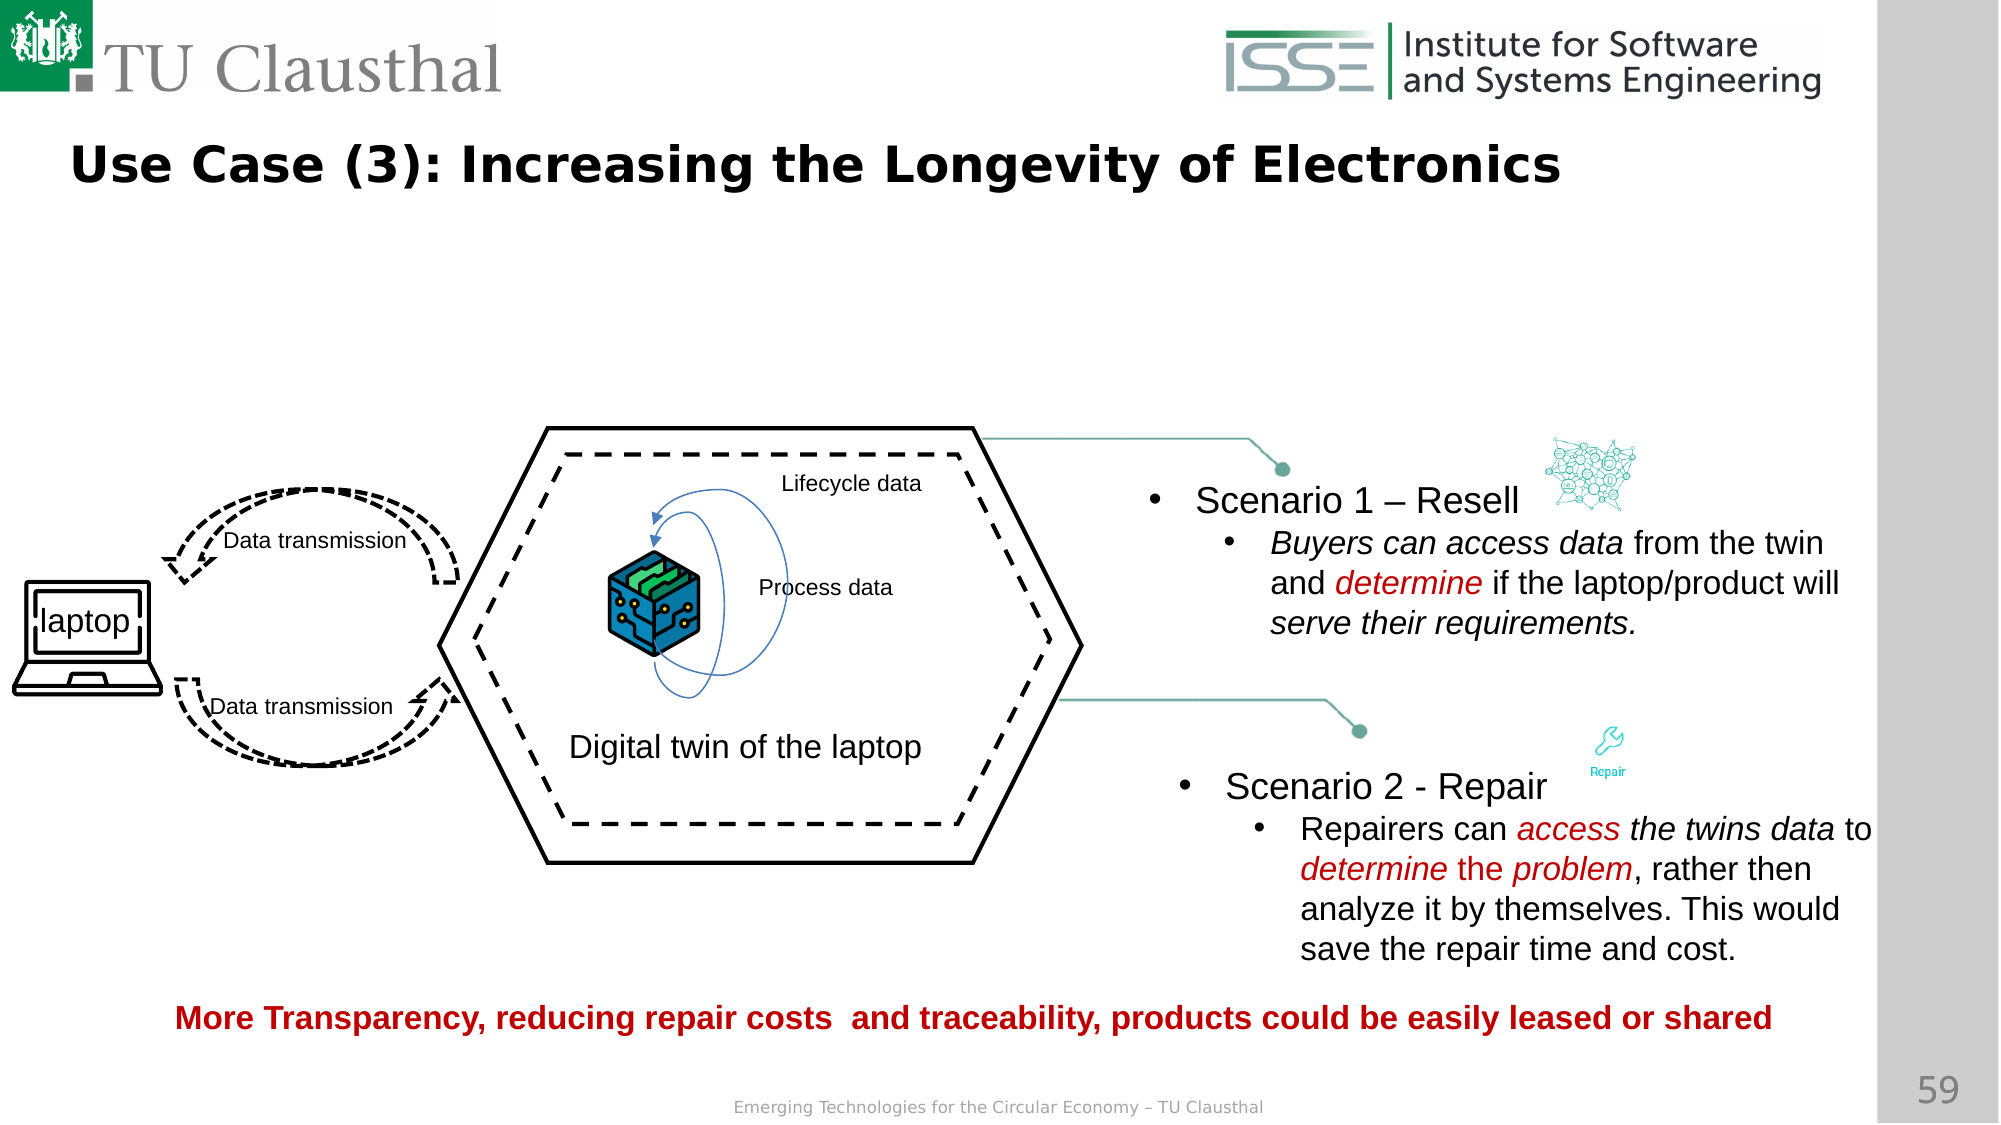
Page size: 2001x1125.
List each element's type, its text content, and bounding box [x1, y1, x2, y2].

picture [1566, 713, 1653, 813]
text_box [12, 428, 1084, 863]
text_box Scenario 2 - Repair Repairers can access the twins data to determine the problem, rather then analyze it by themselves. This would save the repair time and cost. [1163, 754, 1917, 989]
picture [973, 410, 1313, 512]
picture [1218, 22, 1826, 106]
text_box Scenario 1 – Resell Buyers can access data from the twin and determine if the laptop/product will serve their requirements. [1133, 468, 1887, 649]
picture [1541, 428, 1650, 524]
text_box More Transparency, reducing repair costs and traceability, products could be easily leased or shared [160, 989, 1940, 1045]
picture [0, 0, 501, 92]
picture [1084, 671, 1390, 774]
text_box Use Case (3): Increasing the Longevity of Electronics [55, 125, 1819, 208]
